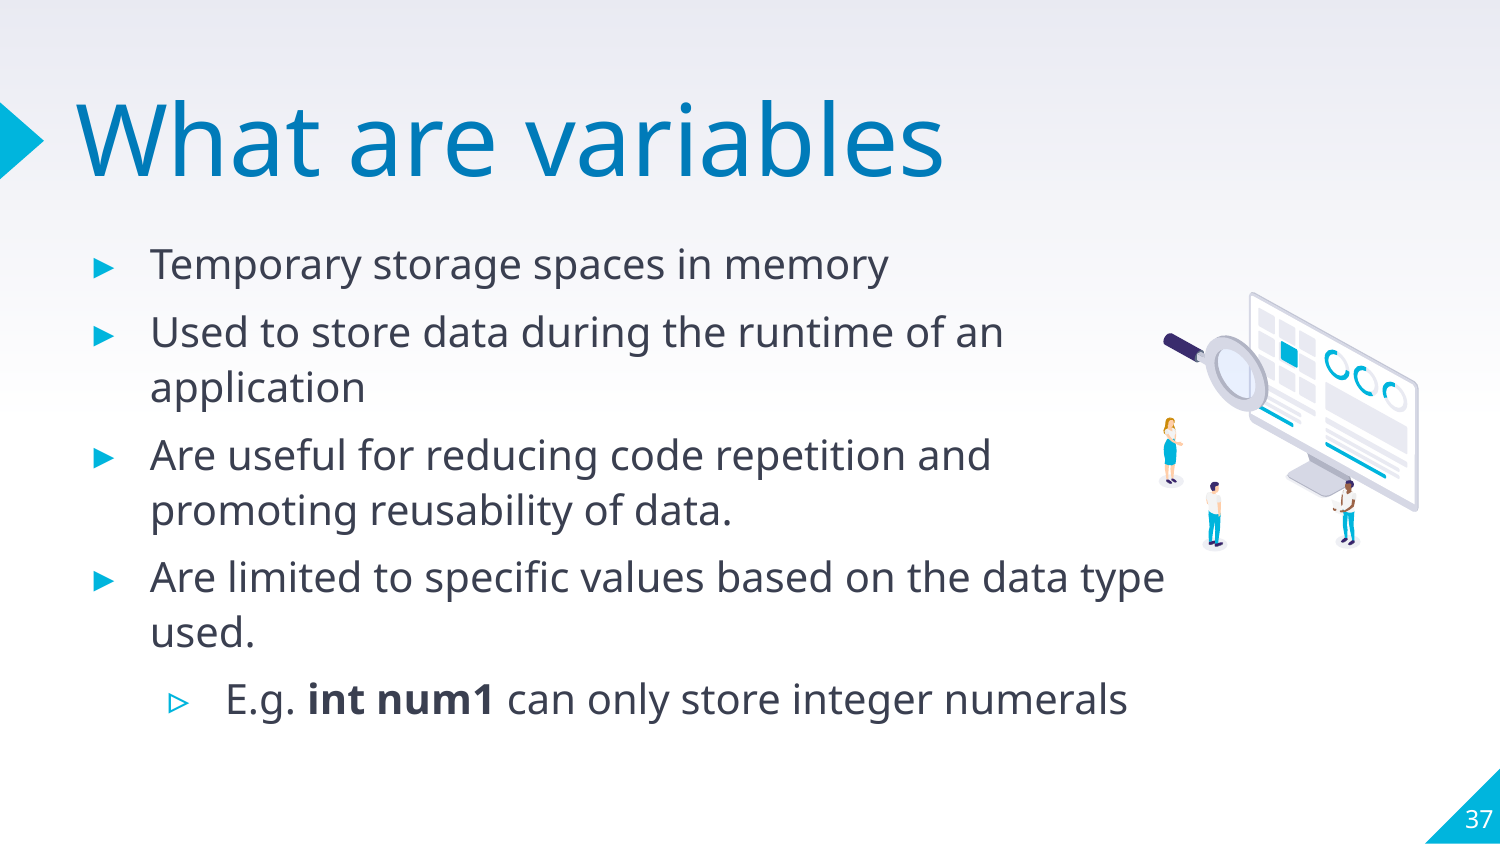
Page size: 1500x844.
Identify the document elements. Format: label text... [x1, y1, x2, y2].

list Temporary storage spaces in memory Used to store data during the runtime of an application Are useful for reducing code repetition and promoting reusability of data. Are limited to specific values based on the data type used. E.g. int num1 can only store integer numerals [74, 233, 1168, 667]
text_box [1158, 291, 1420, 552]
title What are variables [75, 99, 1155, 233]
slide_number 37 [1418, 760, 1494, 838]
